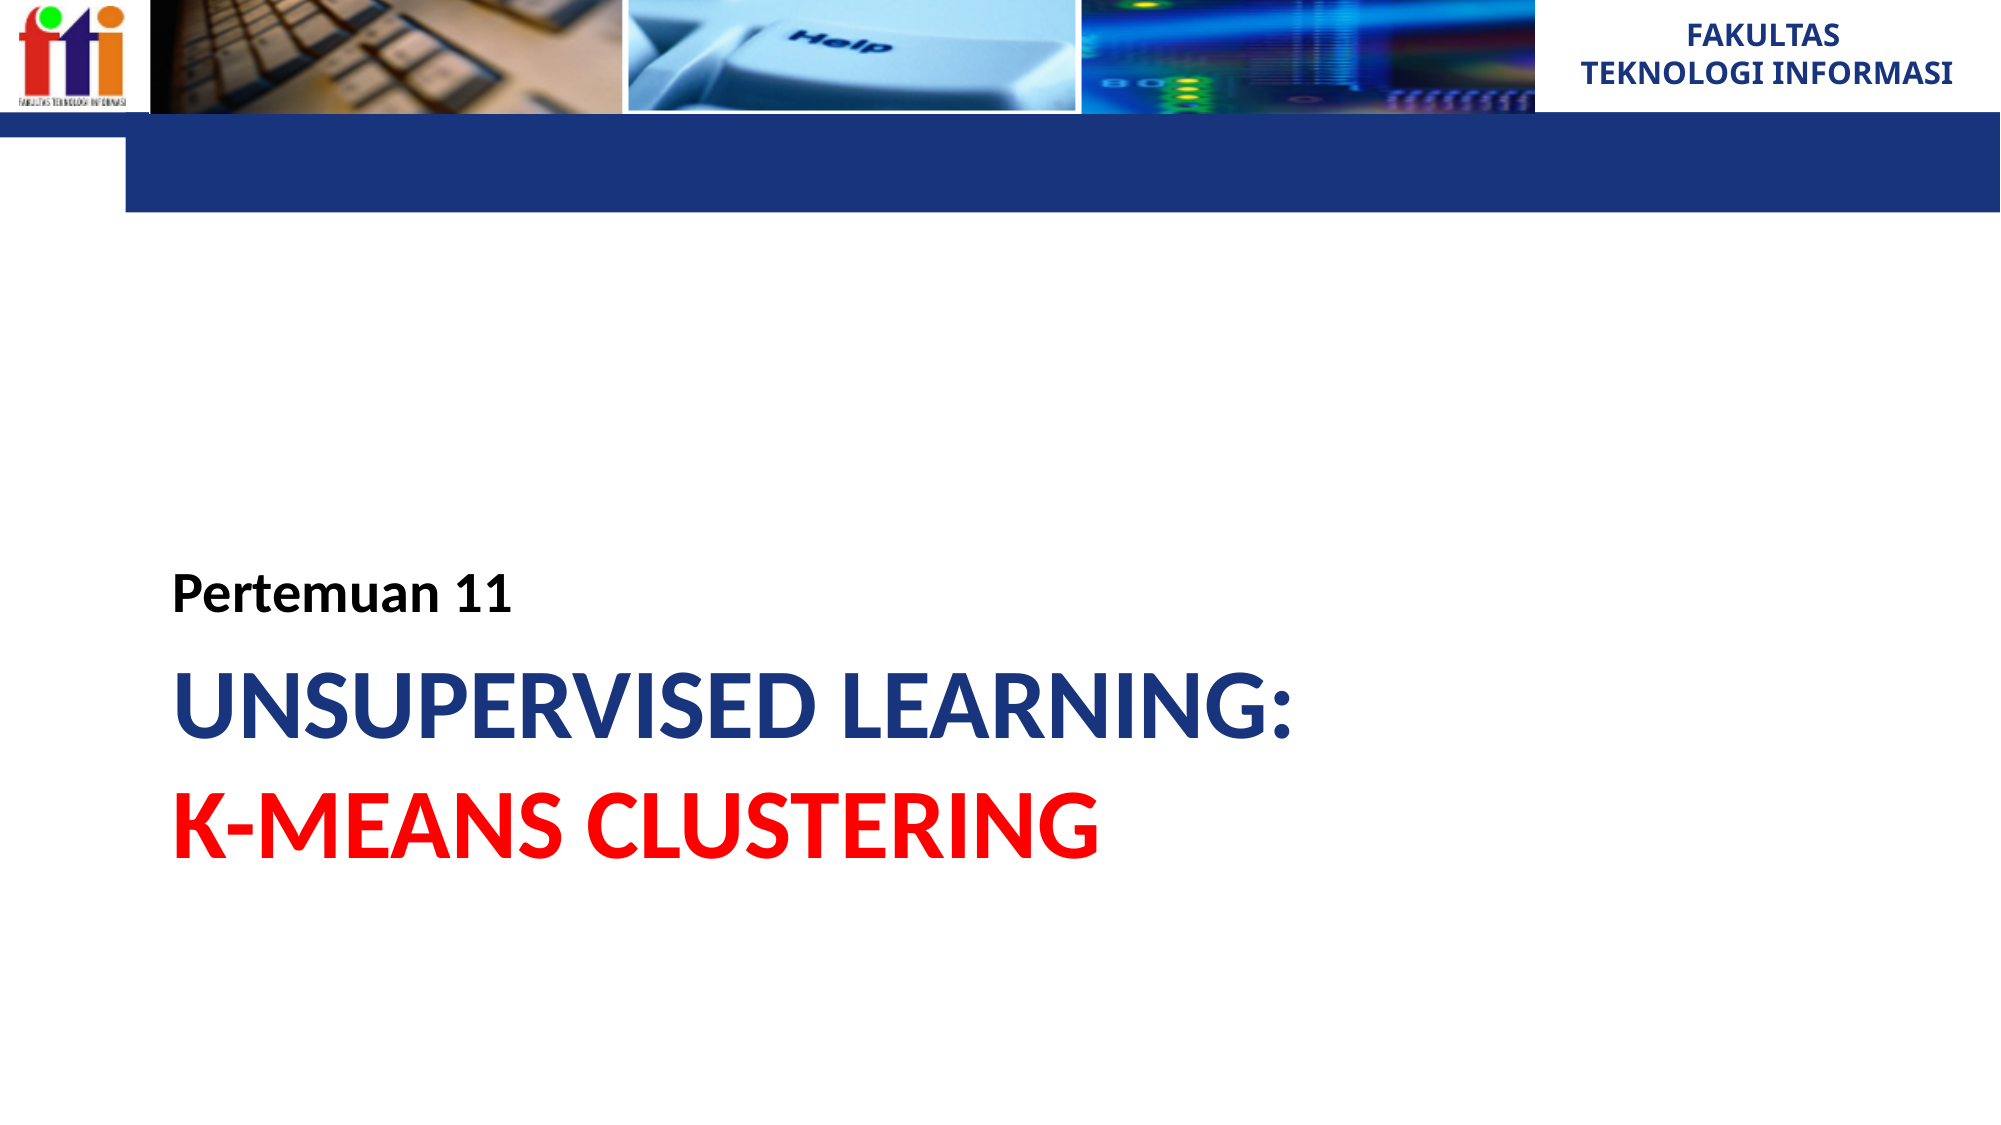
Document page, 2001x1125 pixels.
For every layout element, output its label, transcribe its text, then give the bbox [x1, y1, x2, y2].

picture [19, 6, 126, 106]
list Pertemuan 11 [157, 385, 1859, 631]
title UNSUPERVISED LEARNING: K-MEANS CLUSTERING [157, 631, 1859, 856]
picture [149, 0, 1535, 114]
